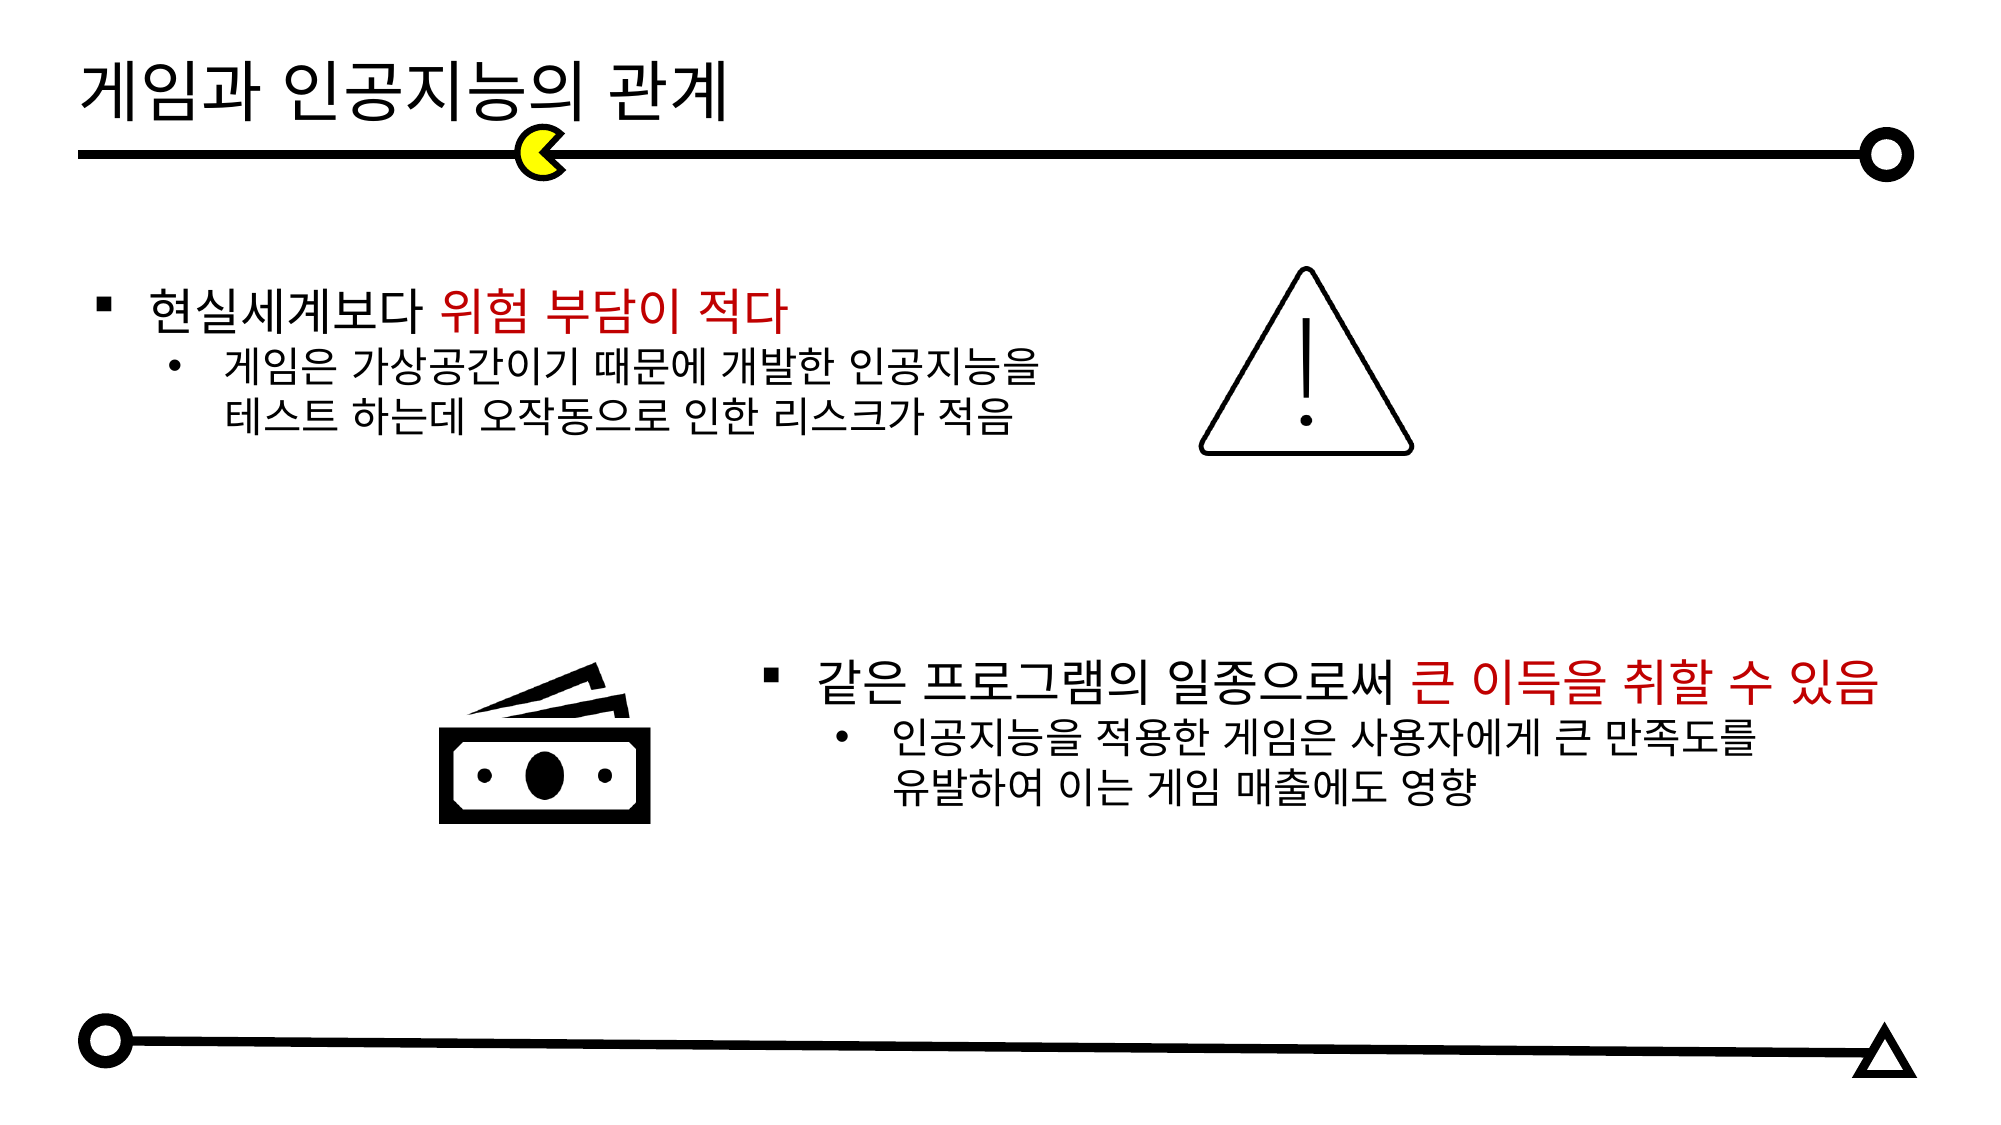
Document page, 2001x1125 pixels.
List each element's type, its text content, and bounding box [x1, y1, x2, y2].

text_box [1851, 1021, 1918, 1078]
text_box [1859, 126, 1915, 183]
text_box [516, 125, 563, 154]
text_box [516, 155, 564, 180]
picture [1186, 241, 1426, 481]
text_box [78, 1013, 134, 1069]
text_box 현실세계보다 위험 부담이 적다 게임은 가상공간이기 때문에 개발한 인공지능을 테스트 하는데 오작동으로 인한 리스크가 적음 [78, 273, 1186, 448]
picture [429, 631, 660, 862]
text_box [134, 1040, 1851, 1053]
text_box 게임과 인공지능의 관계 [64, 42, 1386, 138]
text_box 같은 프로그램의 일종으로써 큰 이득을 취할 수 있음 인공지능을 적용한 게임은 사용자에게 큰 만족도를 유발하여 이는 게임 매출에도 영향 [745, 644, 1982, 819]
